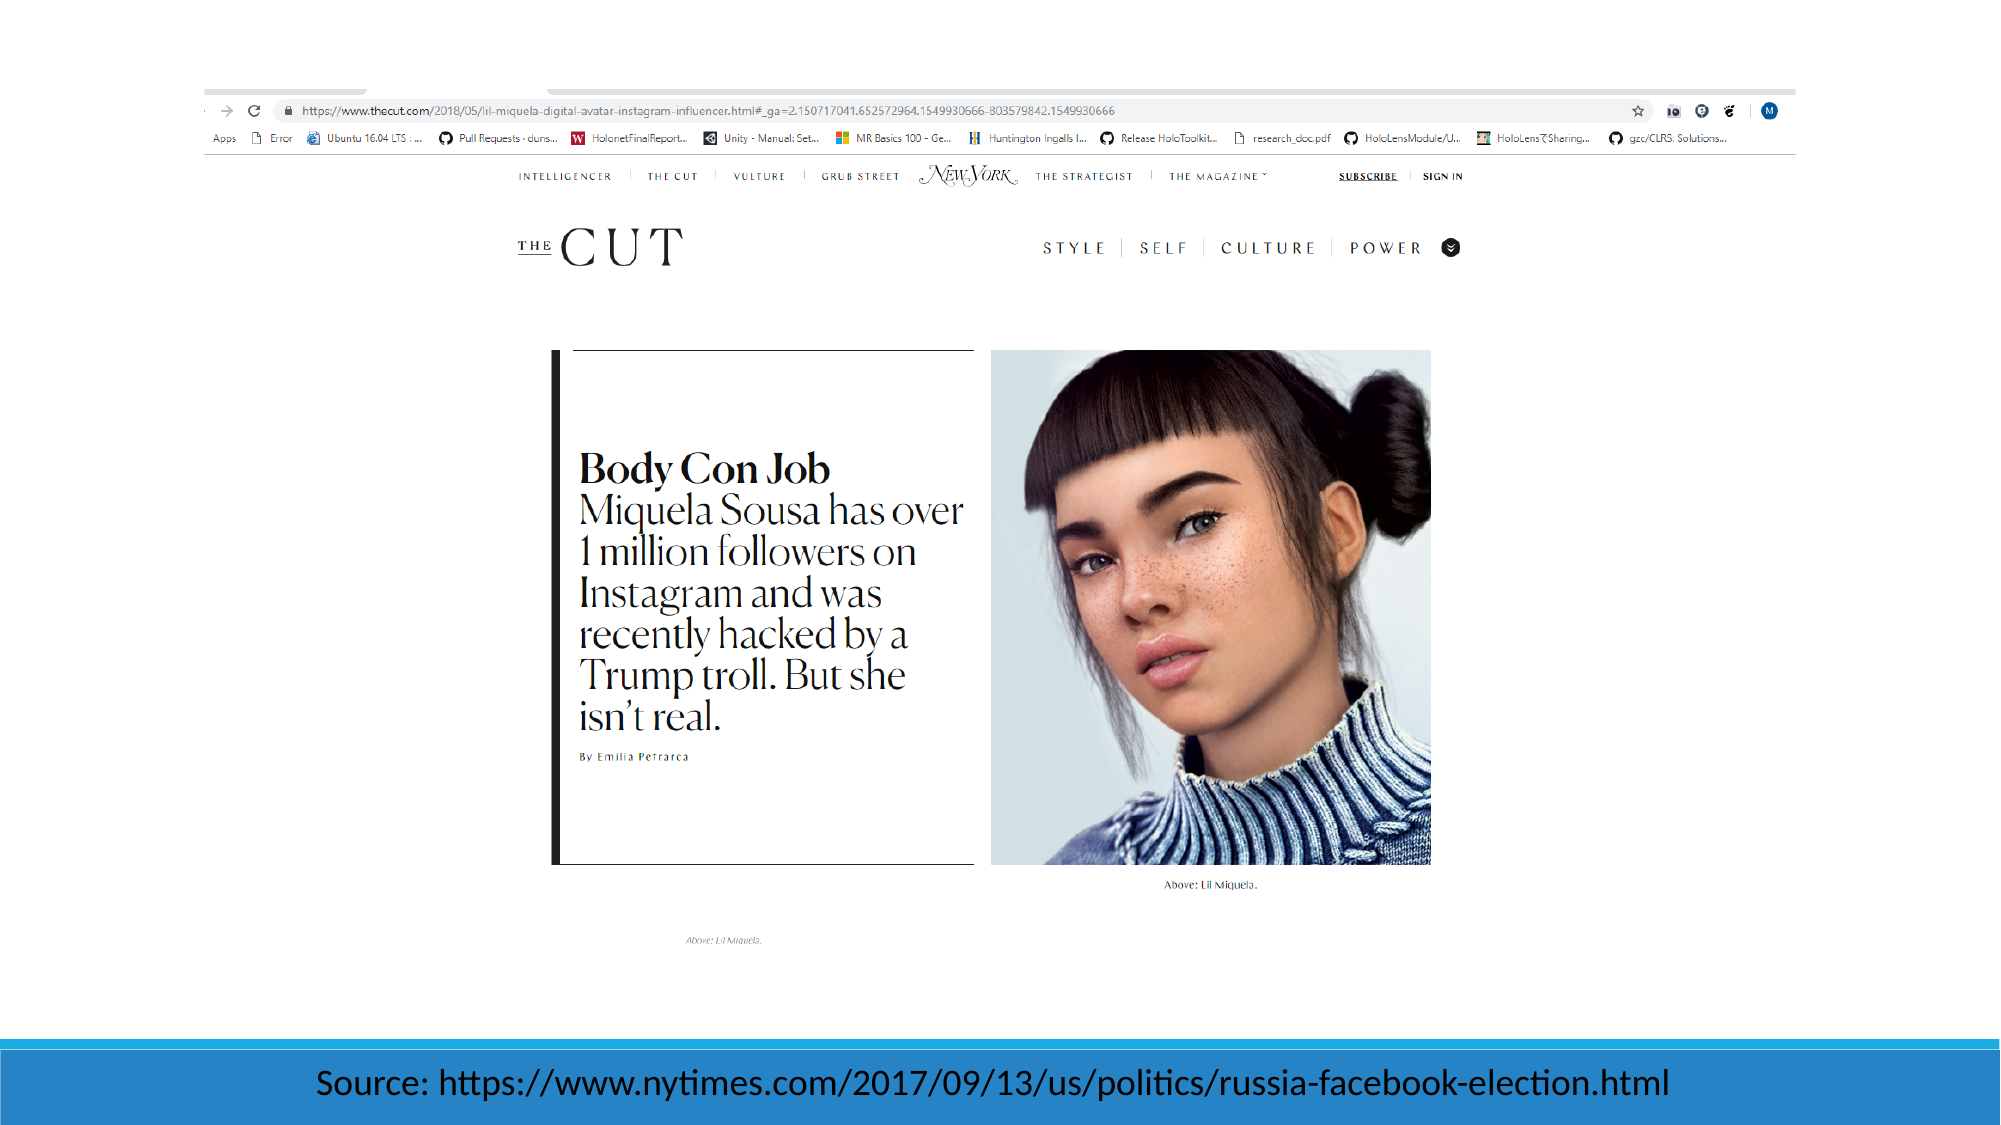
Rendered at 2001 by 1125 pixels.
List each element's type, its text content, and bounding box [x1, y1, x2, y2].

picture [203, 88, 1796, 944]
text_box Source: https://www.nytimes.com/2017/09/13/us/politics/russia-facebook-election.html [301, 1050, 1699, 1110]
